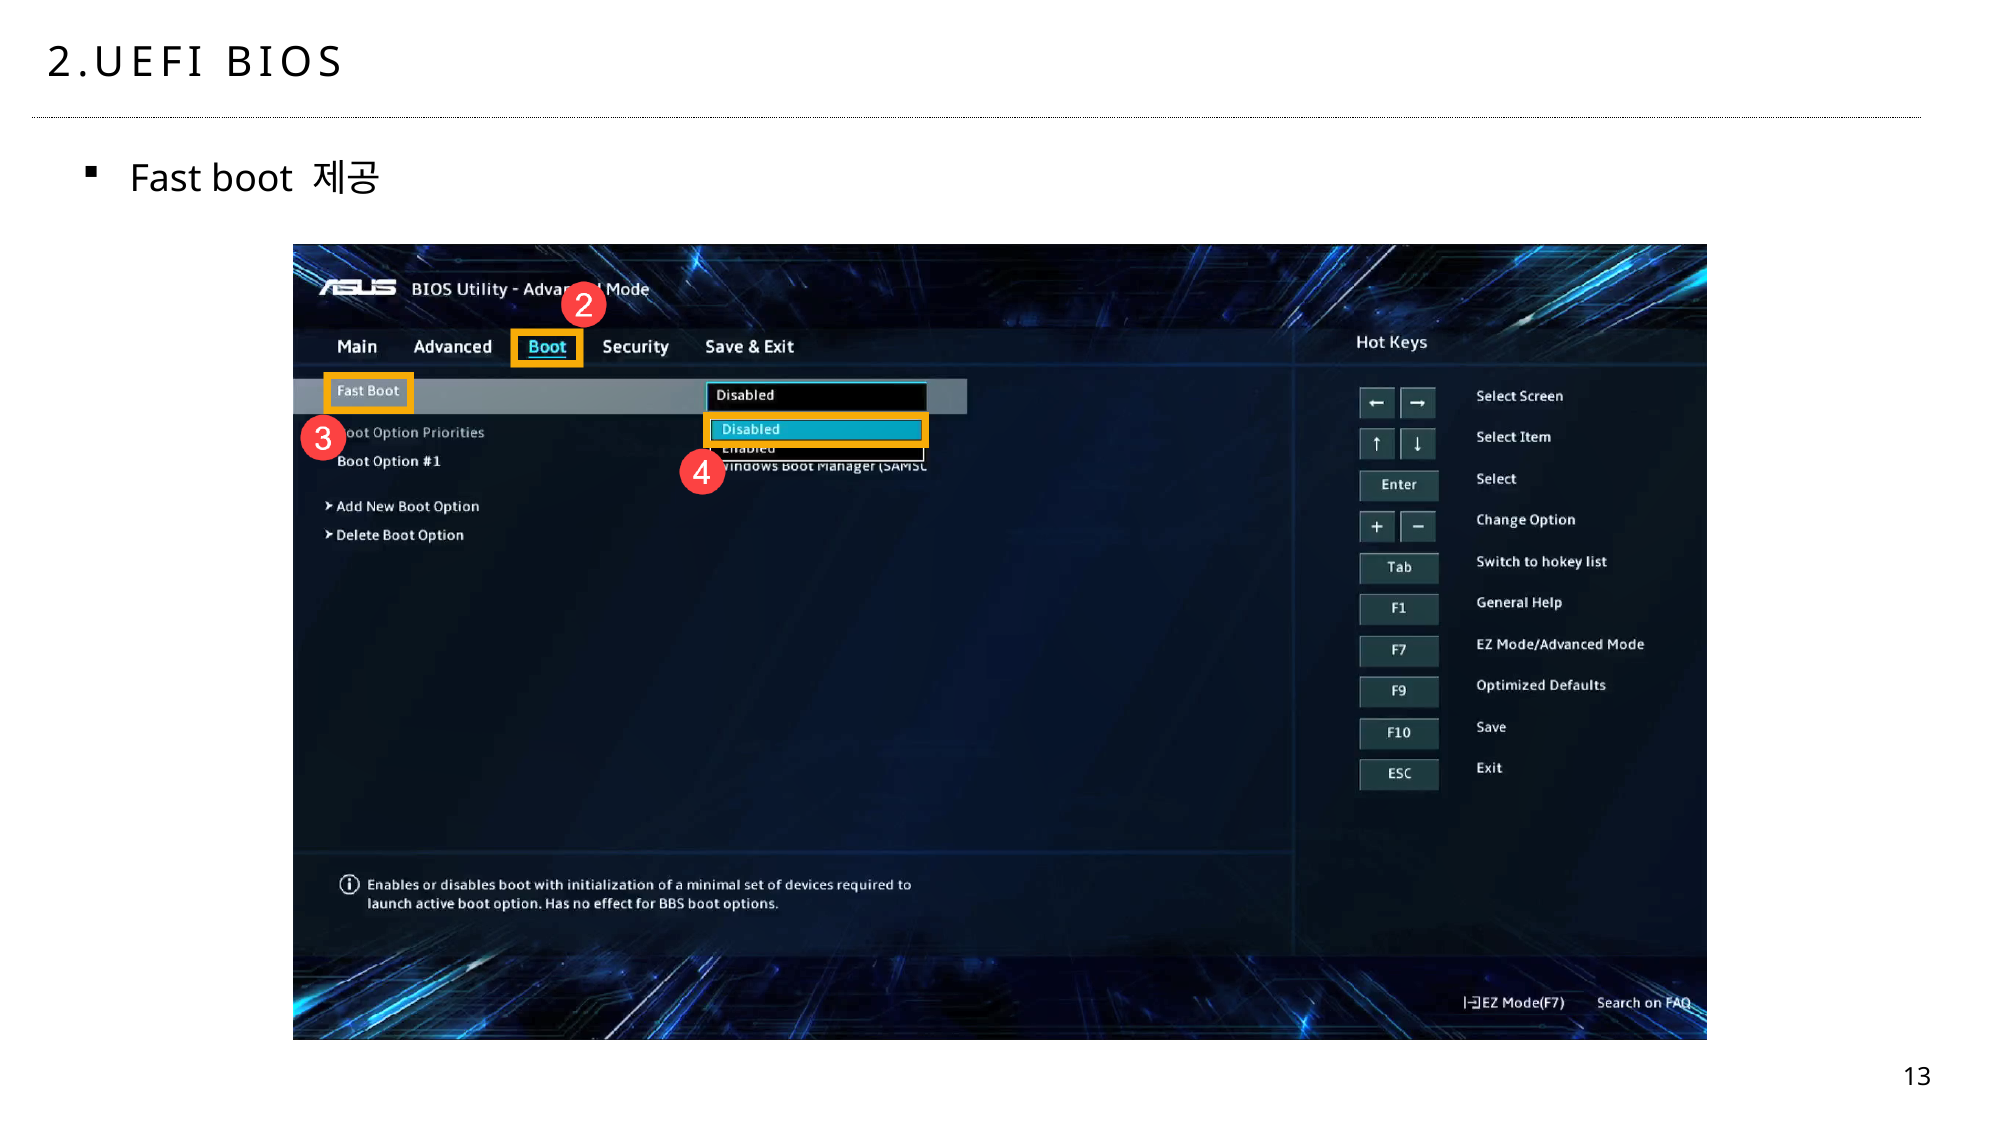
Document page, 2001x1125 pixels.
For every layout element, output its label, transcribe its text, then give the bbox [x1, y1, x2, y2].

slide_number 13 [1496, 1045, 1947, 1106]
picture [293, 244, 1707, 1040]
text_box 2.UEFI BIOS [31, 25, 586, 95]
text_box Fast boot 제공 [67, 146, 765, 207]
